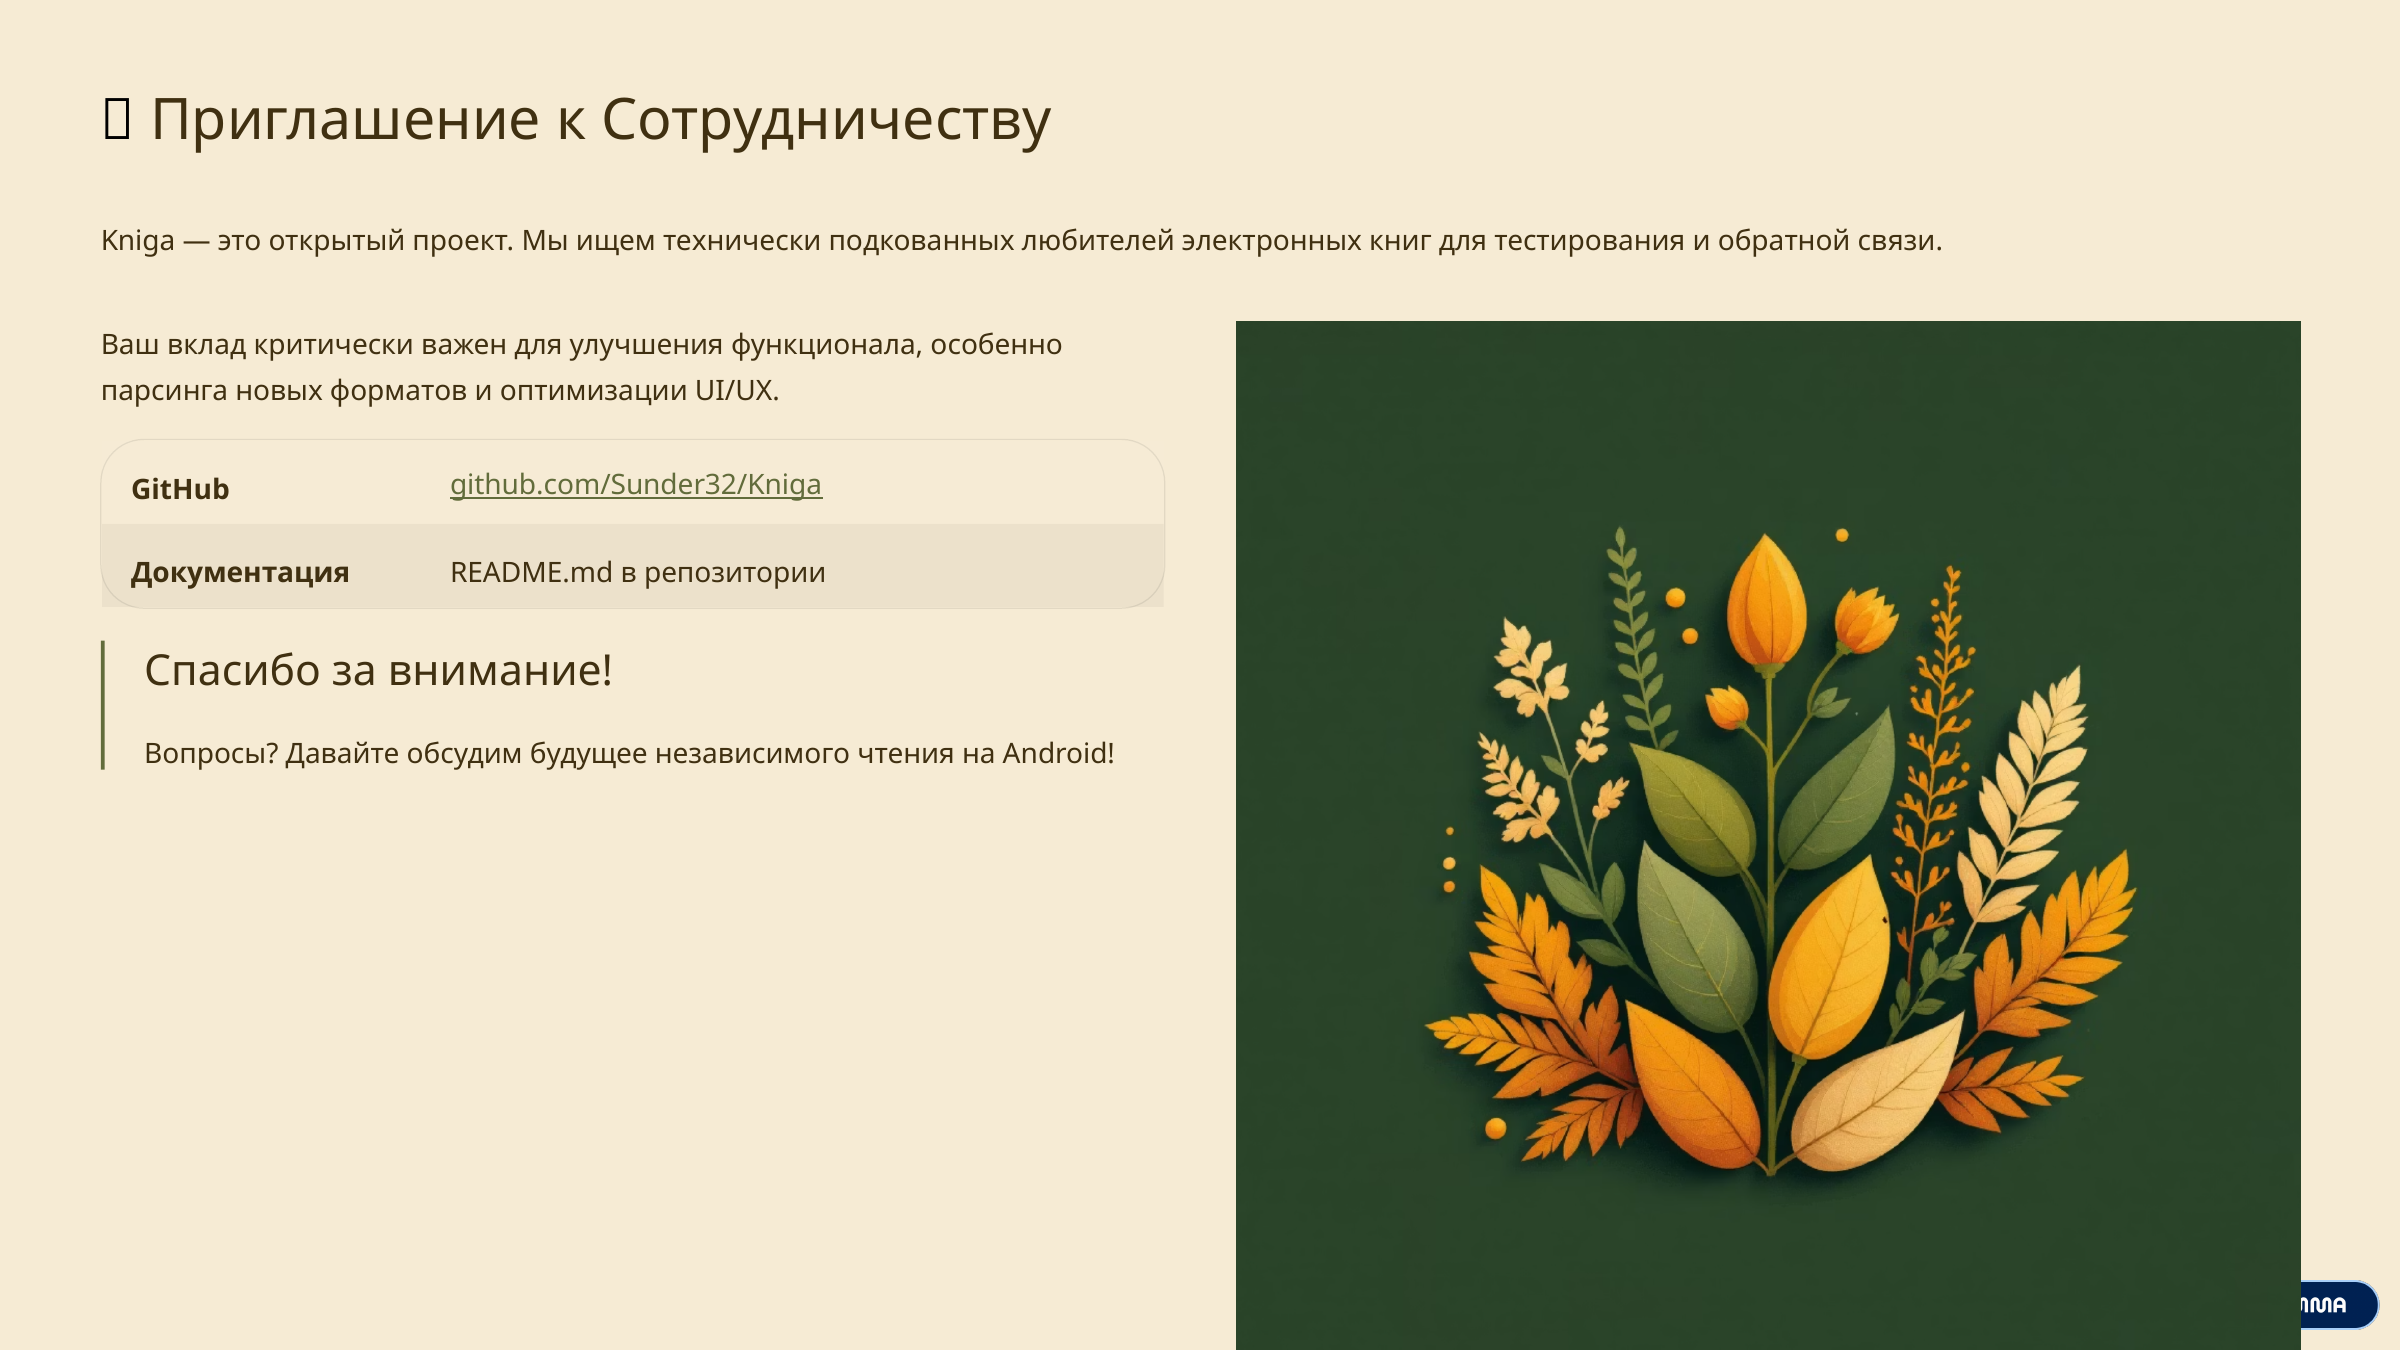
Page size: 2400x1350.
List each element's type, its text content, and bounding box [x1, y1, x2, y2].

text_box [102, 440, 1164, 523]
text_box GitHub [130, 459, 392, 506]
text_box README.md в репозитории [450, 542, 1135, 589]
text_box Вопросы? Давайте обсудим будущее независимого чтения на Android! [144, 723, 1165, 770]
text_box [102, 523, 1164, 607]
text_box 🤝 Приглашение к Сотрудничеству [100, 79, 1095, 153]
text_box Спасибо за внимание! [144, 640, 614, 695]
text_box Документация [130, 542, 392, 589]
text_box [100, 640, 105, 770]
text_box github.com/Sunder32/Kniga [450, 459, 1135, 506]
picture [1236, 321, 2389, 1350]
text_box Kniga — это открытый проект. Мы ищем технически подкованных любителей электронных книг для тестирования и обратной связи. [100, 210, 2300, 257]
text_box Ваш вклад критически важен для улучшения функционала, особенно парсинга новых форматов и оптимизации UI/UX. [100, 314, 1165, 407]
